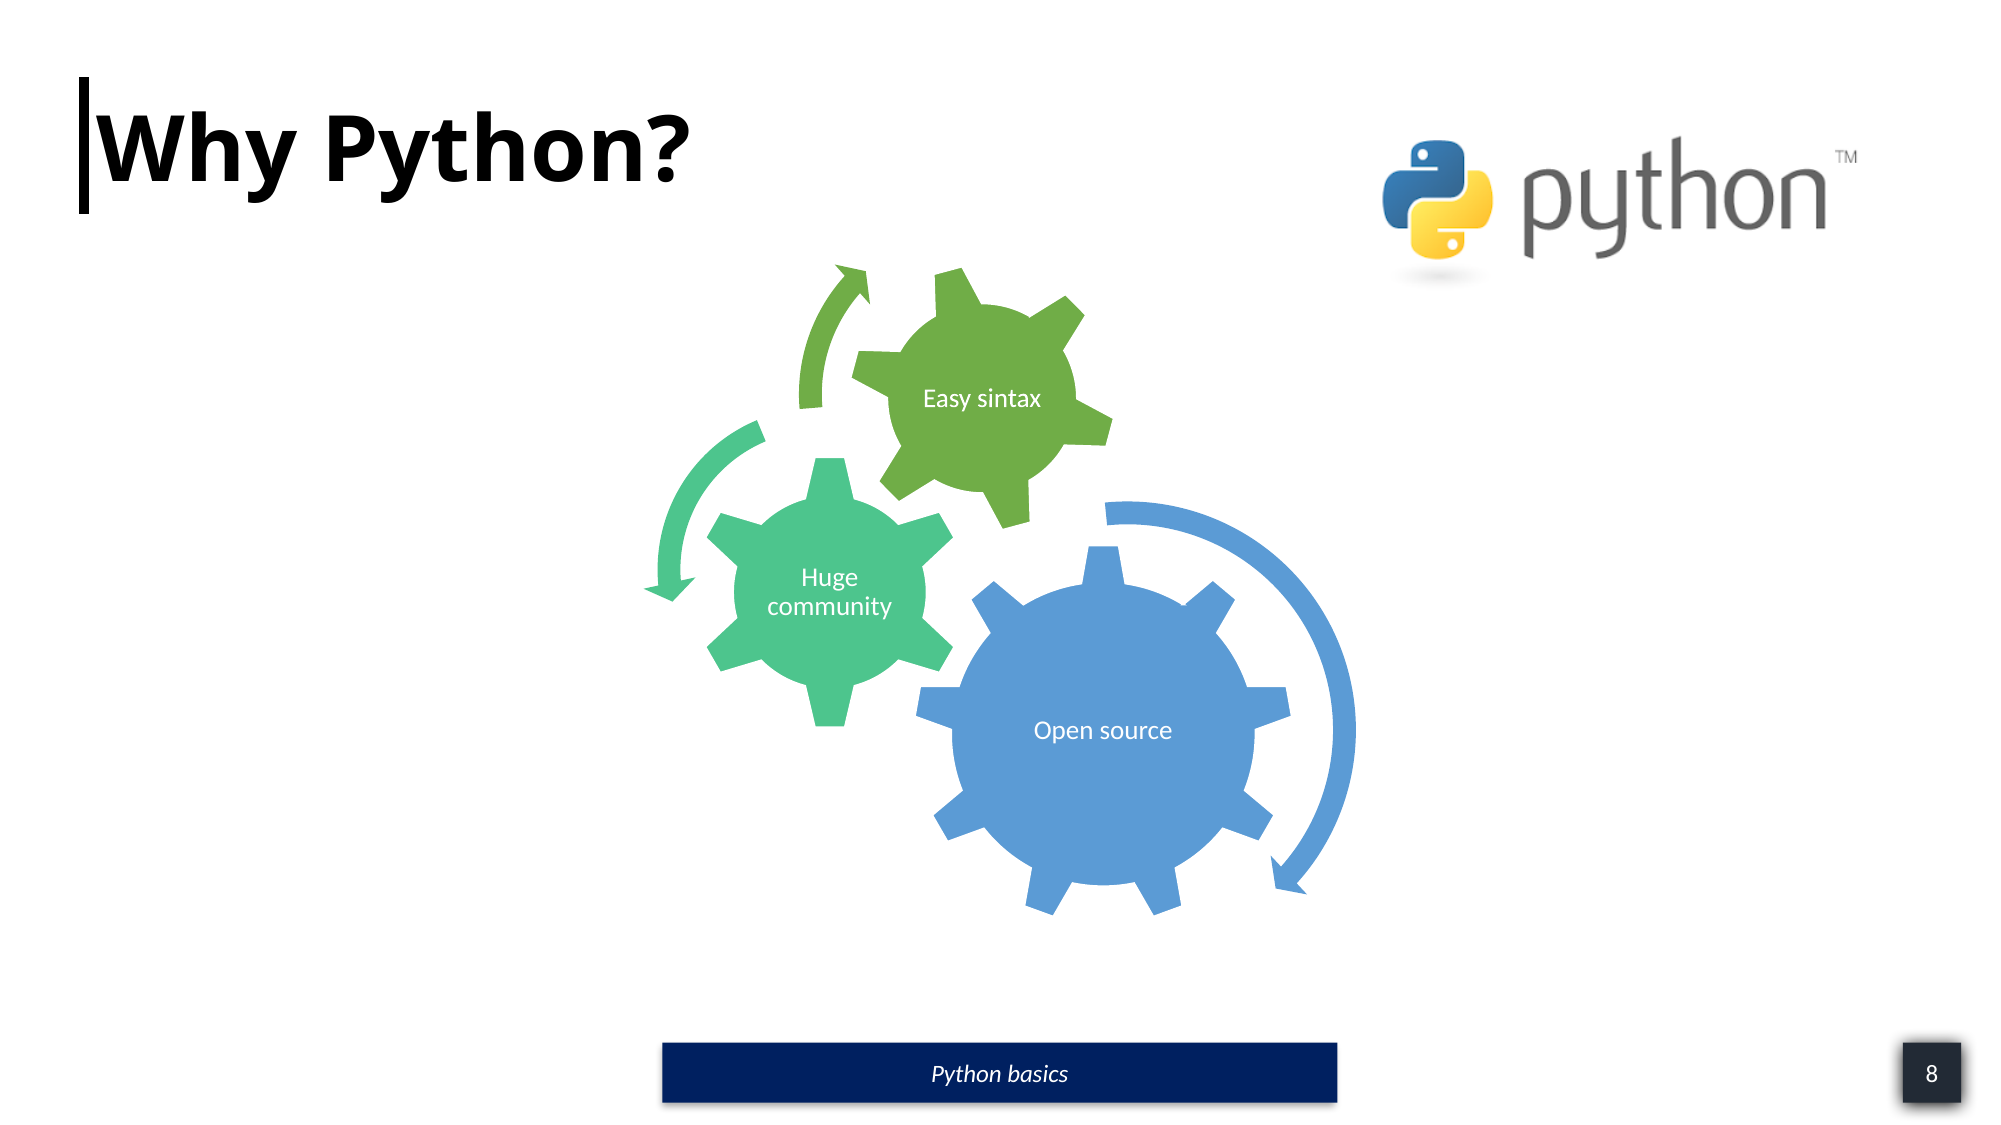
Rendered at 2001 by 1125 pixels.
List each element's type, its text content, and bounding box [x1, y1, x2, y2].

text_box Why Python? [81, 42, 1807, 261]
footer Python basics [662, 1042, 1338, 1103]
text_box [286, 232, 1609, 925]
picture [1304, 105, 1903, 323]
slide_number 8 [1902, 1042, 1962, 1103]
